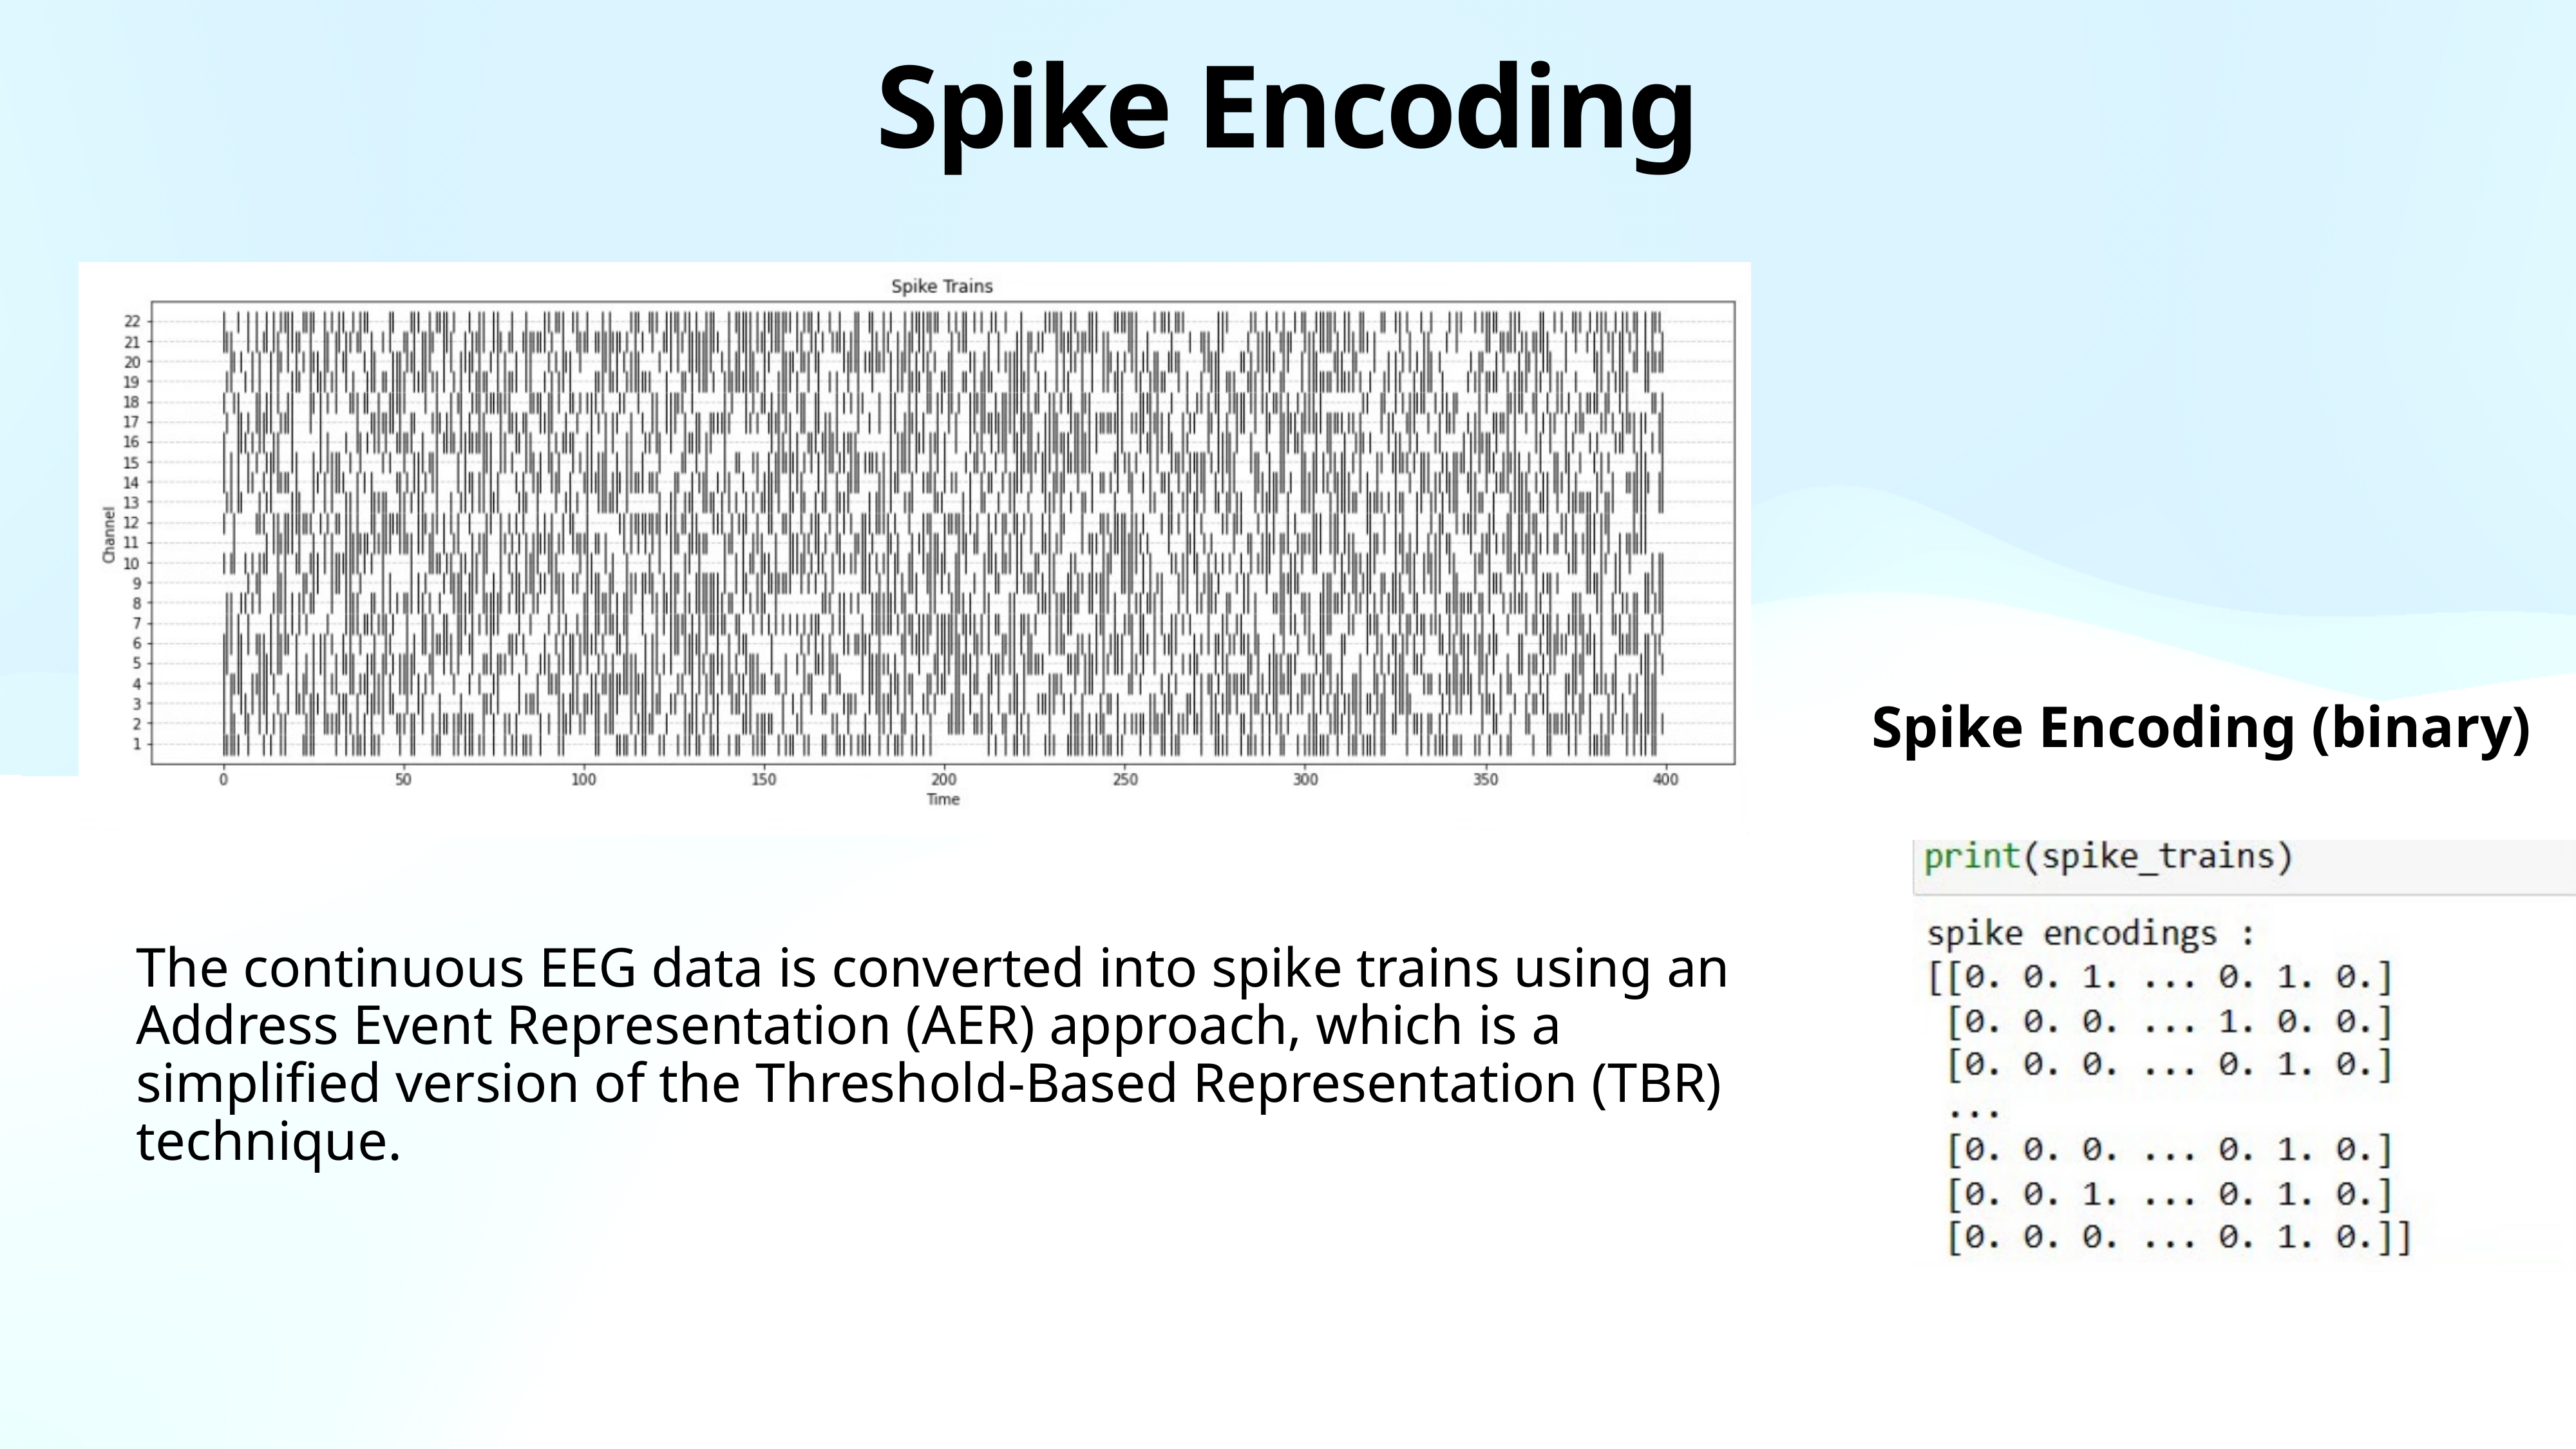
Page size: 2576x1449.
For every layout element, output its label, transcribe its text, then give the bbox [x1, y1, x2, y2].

title Spike Encoding [127, 54, 2449, 207]
picture [0, 0, 2576, 1449]
text_box Spike Encoding (binary) [1866, 685, 2537, 764]
text_box The continuous EEG data is converted into spike trains using an Address Event Representation (AER) approach, which is a simplified version of the Threshold-Based Representation (TBR) technique. [131, 934, 1768, 1178]
